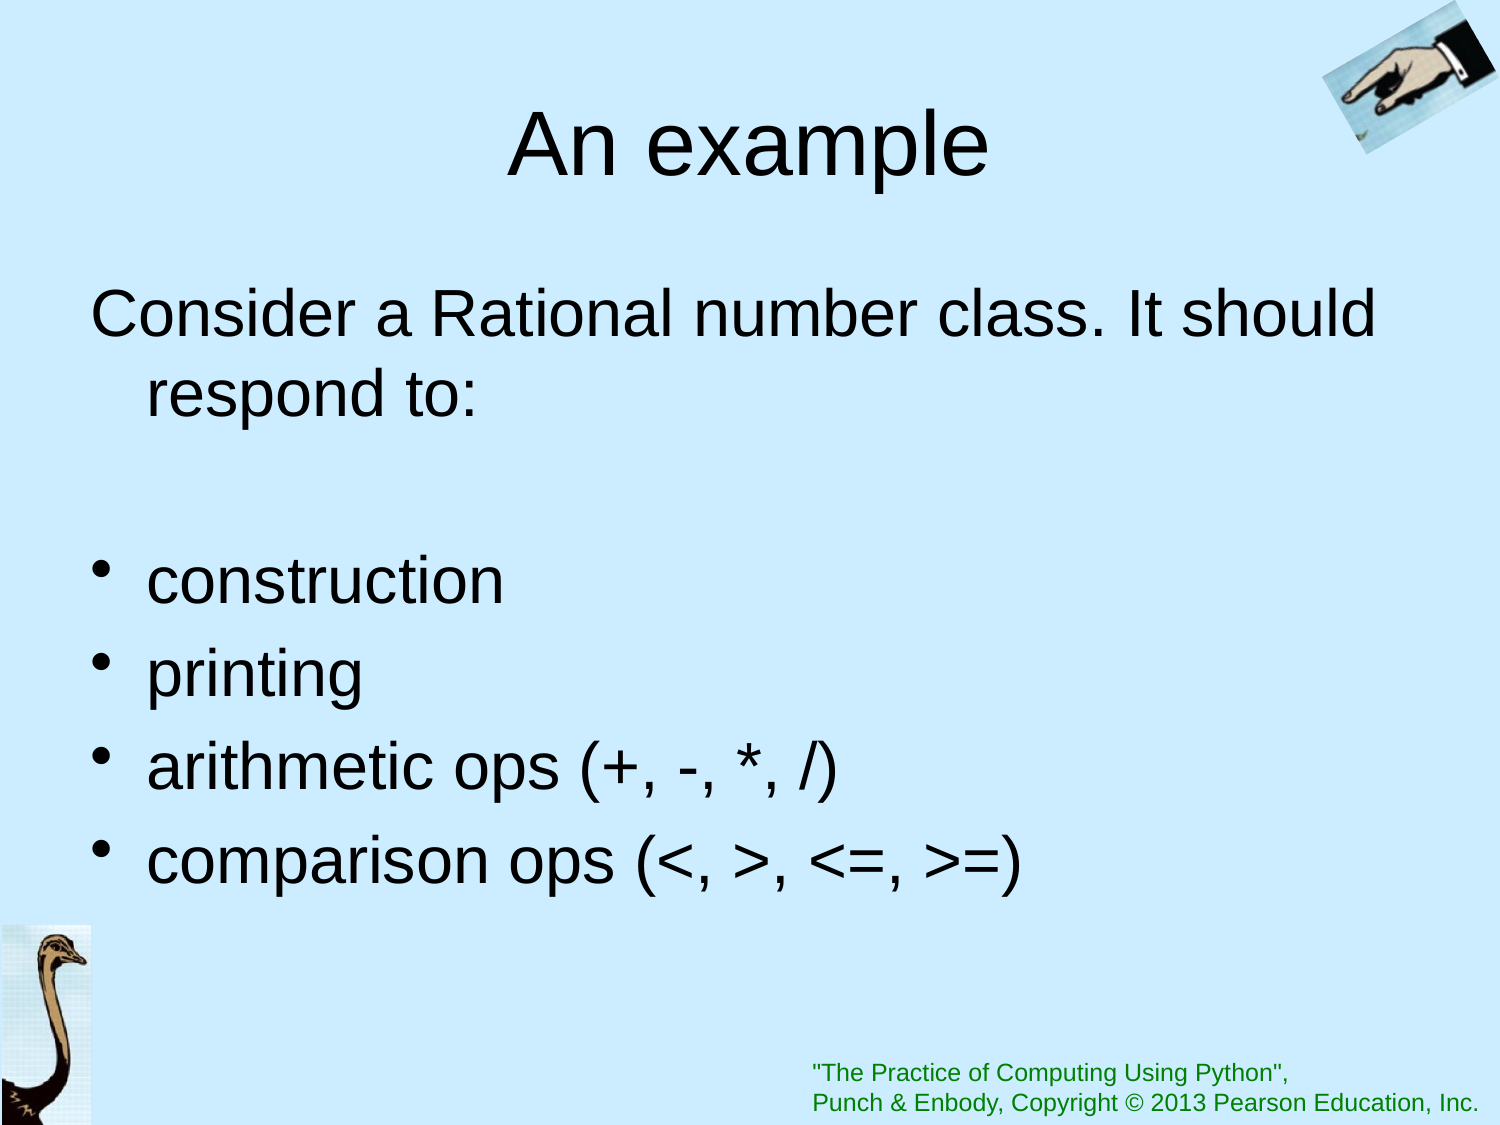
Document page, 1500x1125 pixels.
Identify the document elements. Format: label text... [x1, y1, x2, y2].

picture [1378, 0, 1499, 120]
list Consider a Rational number class. It should respond to: construction printing arithmetic ops (+, -, *, /) comparison ops (<, >, <=, >=) [75, 262, 1425, 1005]
title An example [75, 45, 1425, 233]
picture [2, 924, 92, 1125]
